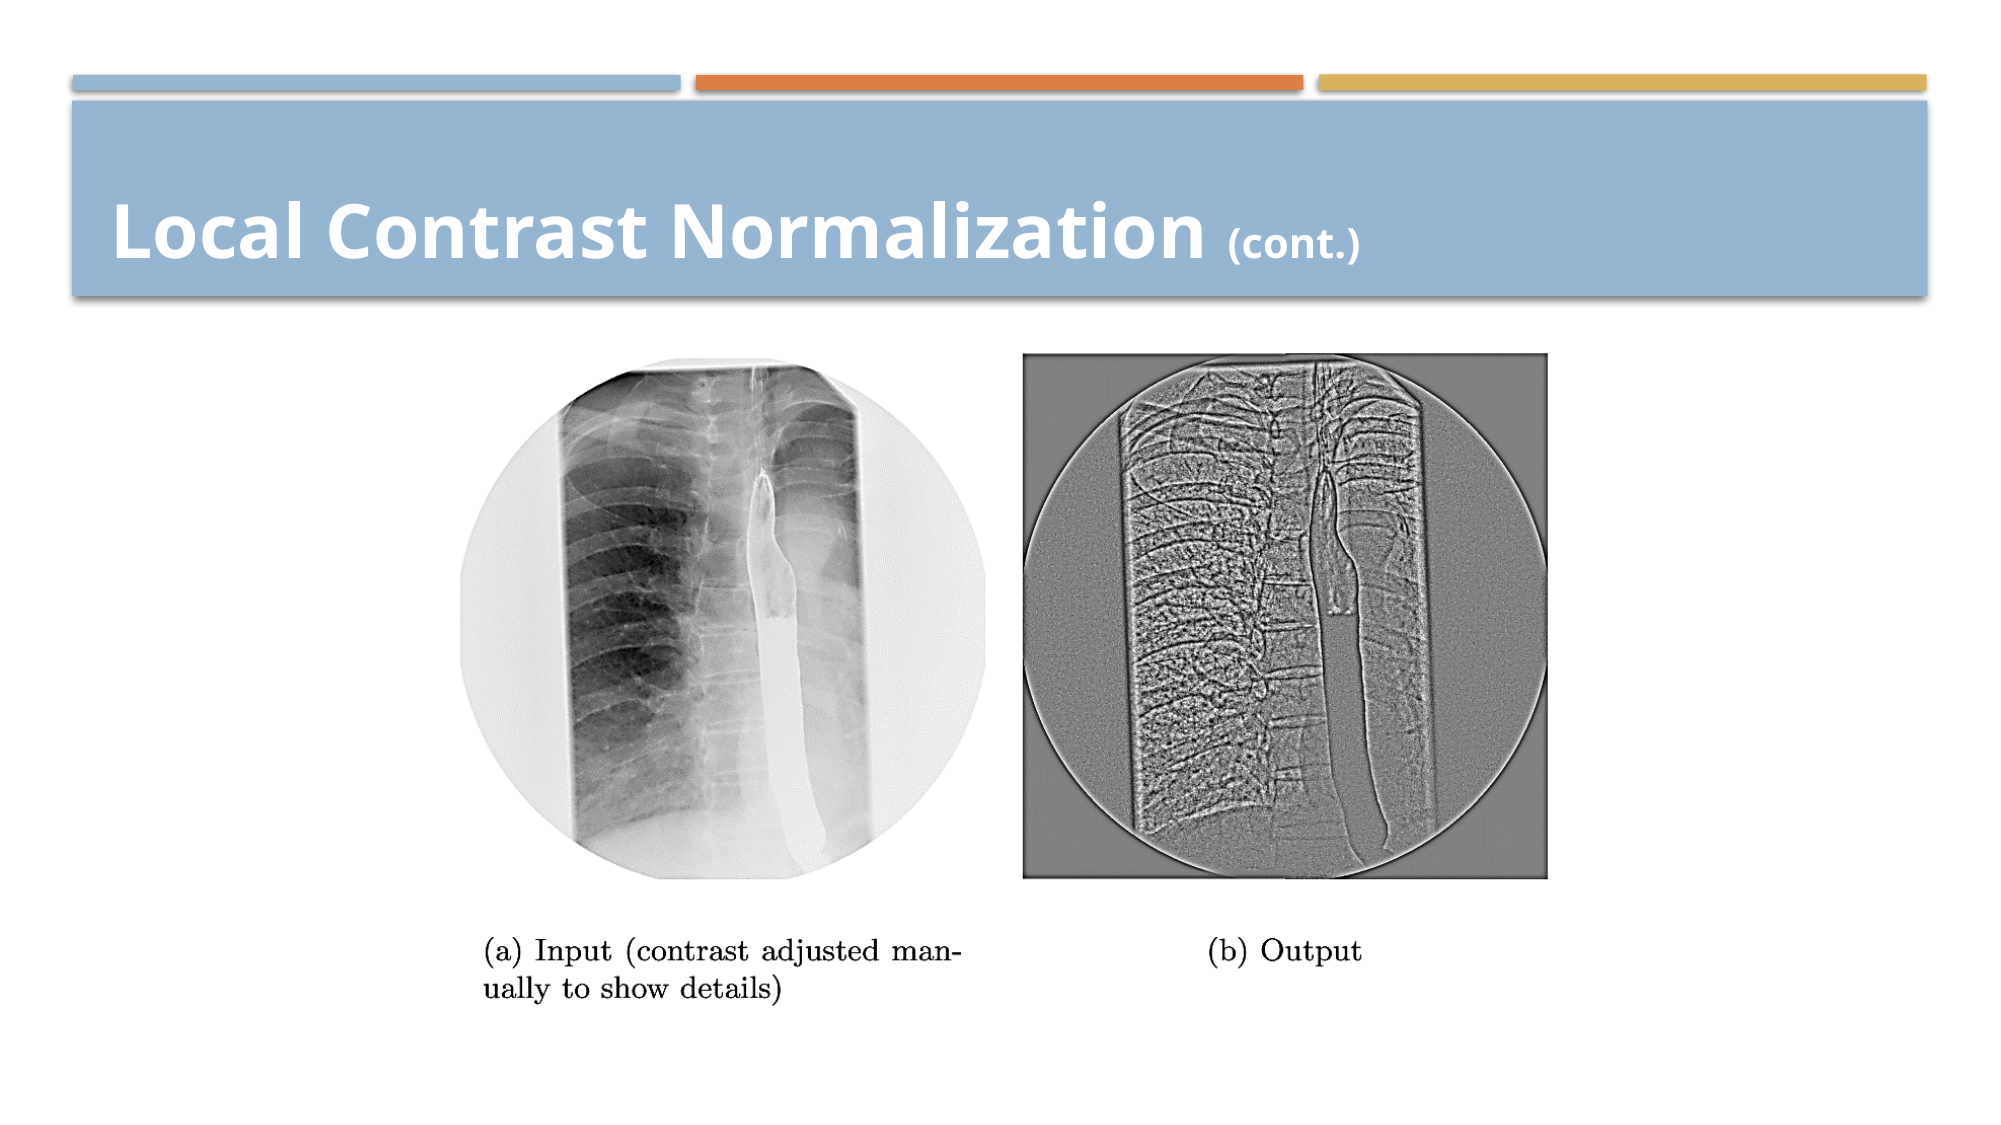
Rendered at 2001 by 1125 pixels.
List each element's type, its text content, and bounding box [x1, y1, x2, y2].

picture [431, 331, 1569, 1011]
title Local Contrast Normalization (cont.) [95, 115, 1905, 282]
